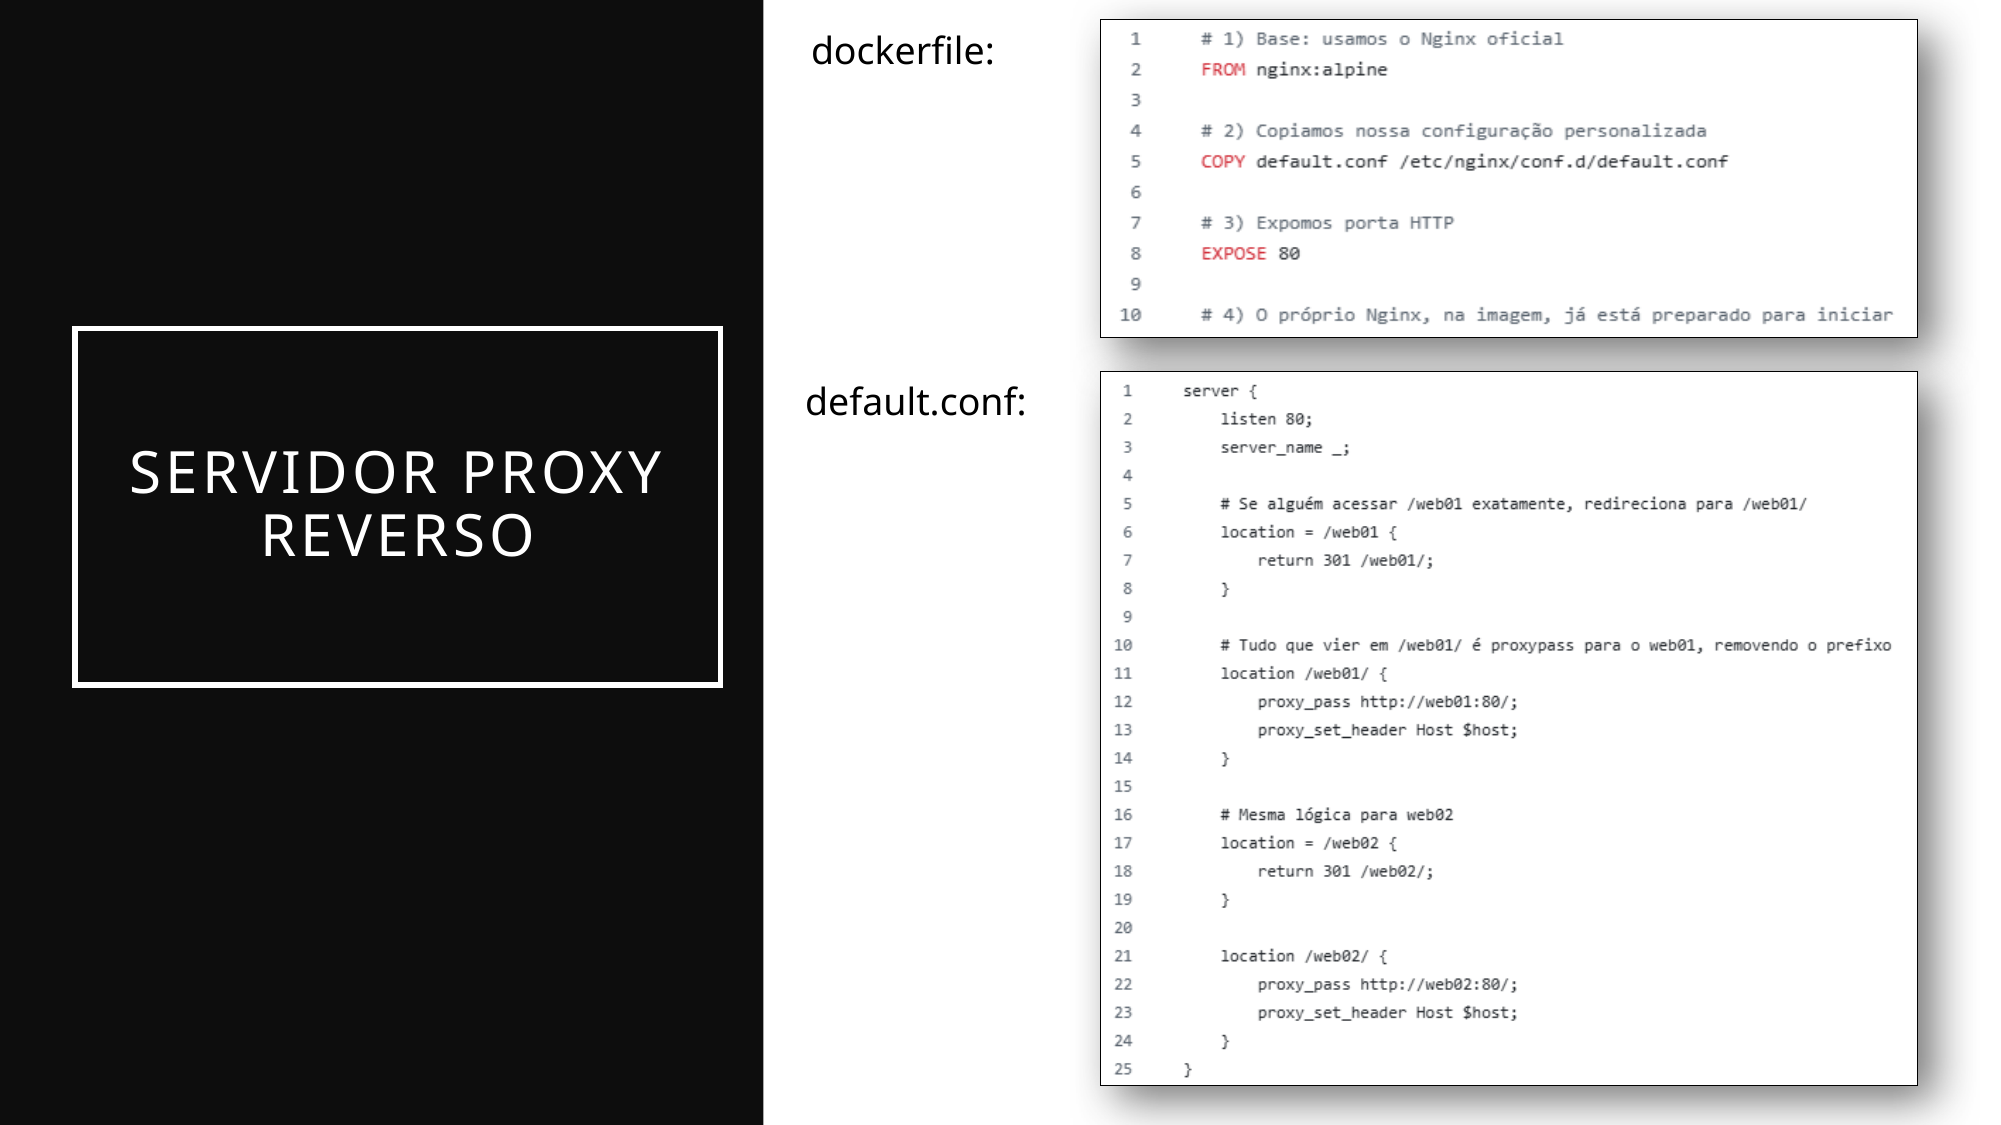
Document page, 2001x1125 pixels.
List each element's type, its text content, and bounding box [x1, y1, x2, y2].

title Servidor Proxy reverso [72, 326, 723, 688]
text_box [764, 0, 2000, 1125]
picture [1100, 19, 1918, 339]
picture [1100, 371, 1918, 1086]
text_box [0, 0, 764, 1125]
text_box dockerfile: [796, 19, 1010, 79]
text_box default.conf: [790, 371, 1042, 431]
